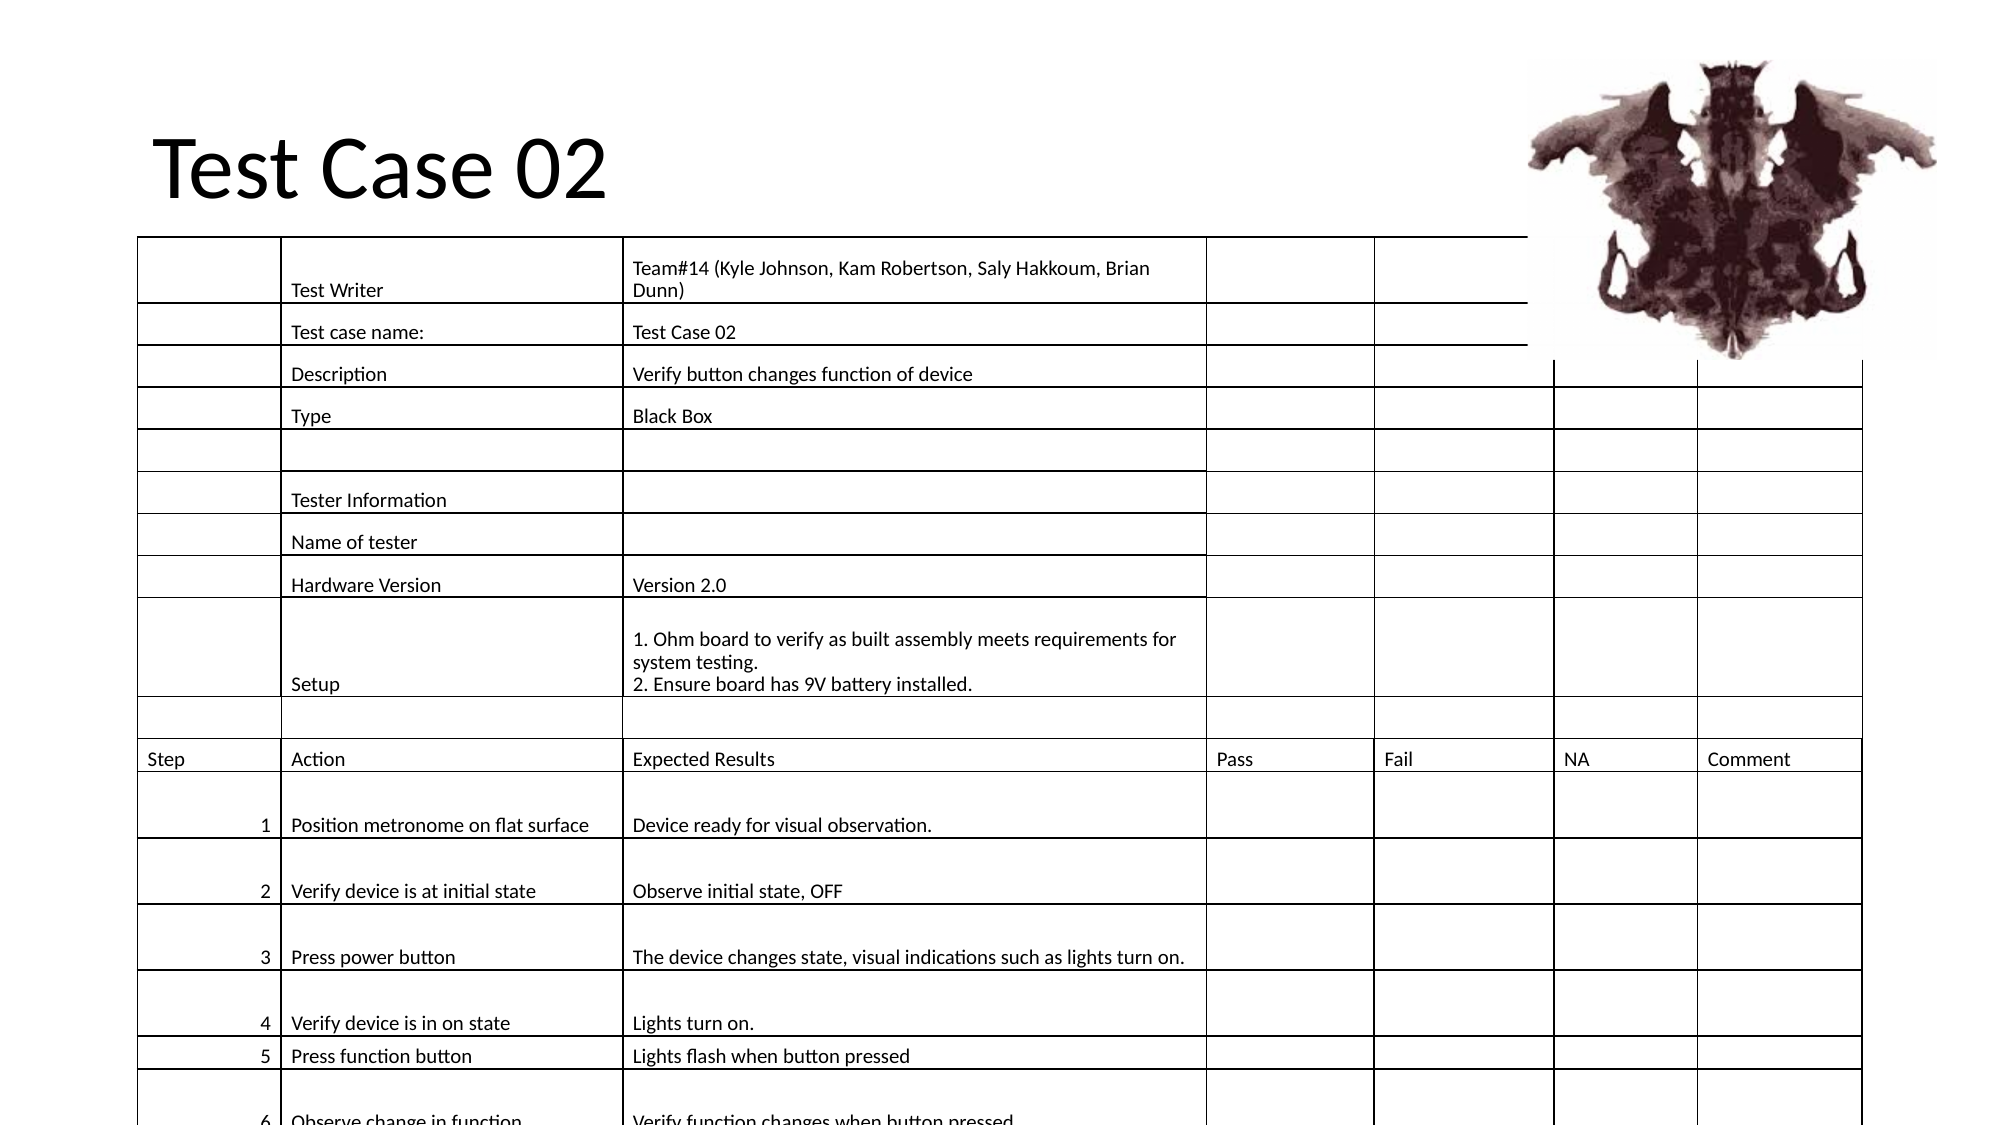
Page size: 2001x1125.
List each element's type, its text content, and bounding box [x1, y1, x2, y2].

table_cell [1555, 556, 1697, 597]
table_cell [1555, 772, 1697, 837]
table_cell Press function button [282, 1037, 622, 1068]
table_cell [1375, 556, 1553, 597]
table_cell [1207, 430, 1374, 471]
table_cell Test case name: [282, 304, 622, 344]
table_cell Test Case 02 [624, 304, 1206, 344]
table_cell [1207, 905, 1373, 969]
table_cell [1698, 430, 1862, 471]
table_cell [138, 430, 280, 471]
table_cell [1375, 772, 1553, 837]
table_cell 1. Ohm board to verify as built assembly meets requirements for system testing. 2. Ensure board has 9V battery installed. [624, 598, 1206, 696]
table_header [1207, 238, 1374, 302]
table_cell [1555, 472, 1697, 513]
table_cell [1698, 772, 1861, 837]
table_cell Type [282, 388, 622, 428]
table_cell [1375, 514, 1553, 555]
table_cell Version 2.0 [624, 556, 1206, 596]
table_cell Setup [282, 598, 622, 696]
table_cell [1207, 346, 1374, 386]
table_header Team#14 (Kyle Johnson, Kam Robertson, Saly Hakkoum, Brian Dunn) [624, 238, 1206, 302]
table_cell [1207, 388, 1374, 428]
table_cell Lights flash when button pressed [624, 1037, 1206, 1068]
table_cell [1207, 556, 1374, 597]
table_cell [624, 430, 1206, 470]
table_cell [1555, 971, 1697, 1035]
table_cell [1698, 388, 1862, 428]
table_cell [1555, 839, 1697, 903]
table_cell [1207, 971, 1373, 1035]
table_cell Name of tester [282, 514, 622, 554]
table_header [138, 238, 280, 302]
picture [1526, 59, 1937, 361]
table_cell [1698, 1037, 1861, 1068]
table_cell [1207, 598, 1374, 696]
table_cell Comment [1698, 739, 1861, 771]
table_cell [1555, 697, 1697, 738]
table_cell [1555, 1070, 1697, 1125]
table_header [1375, 238, 1521, 302]
table_cell Observe change in function [282, 1070, 622, 1125]
table_cell [1207, 1037, 1373, 1068]
table_cell [1698, 598, 1862, 696]
table_cell [1375, 905, 1553, 969]
table_cell 5 [138, 1037, 280, 1068]
table_cell [1207, 1070, 1373, 1125]
table_cell 2 [138, 839, 280, 903]
table_cell Lights turn on. [624, 971, 1206, 1035]
table_cell 4 [138, 971, 280, 1035]
table_cell [1375, 839, 1553, 903]
table_cell Action [282, 739, 622, 771]
table_header Test Writer [282, 238, 622, 302]
table_cell [138, 697, 281, 738]
table_cell 3 [138, 905, 280, 969]
table_cell [1698, 556, 1862, 597]
table_cell Press power button [282, 905, 622, 969]
table_cell [1698, 971, 1861, 1035]
table_cell [1375, 346, 1553, 386]
table_cell Description [282, 346, 622, 386]
table_cell [138, 472, 280, 513]
table_cell Verify function changes when button pressed [624, 1070, 1206, 1125]
table_cell NA [1555, 739, 1697, 771]
table_cell [1375, 430, 1553, 471]
table_cell [1555, 369, 1697, 386]
table_cell [1375, 598, 1553, 696]
table_cell [1698, 839, 1861, 903]
table_cell Observe initial state, OFF [624, 839, 1206, 903]
table_cell [1375, 304, 1521, 344]
table_cell [1555, 1037, 1697, 1068]
table_cell [624, 472, 1206, 512]
table_cell [1555, 514, 1697, 555]
table_cell [1698, 369, 1862, 386]
table_cell Verify device is in on state [282, 971, 622, 1035]
table_cell Device ready for visual observation. [624, 772, 1206, 837]
table_cell [1207, 304, 1374, 344]
table_cell [138, 346, 280, 386]
table_cell [1207, 839, 1373, 903]
table_cell 6 [138, 1070, 280, 1125]
title Test Case 02 [137, 59, 1525, 236]
table_cell [1207, 697, 1374, 738]
table_cell [1698, 905, 1861, 969]
table_cell Tester Information [282, 472, 622, 512]
table_cell [282, 697, 622, 738]
table_cell [1375, 388, 1553, 428]
table_cell [138, 514, 280, 555]
table_cell [1375, 971, 1553, 1035]
table_cell [138, 598, 280, 696]
table_cell Black Box [624, 388, 1206, 428]
table_cell 1 [138, 772, 280, 837]
table_cell [1555, 905, 1697, 969]
table_cell [623, 697, 1206, 738]
table_cell [138, 304, 280, 344]
table_cell Expected Results [624, 739, 1206, 771]
table_cell The device changes state, visual indications such as lights turn on. [624, 905, 1206, 969]
table_cell [1375, 472, 1553, 513]
table_cell [1555, 388, 1697, 428]
table_cell [138, 388, 280, 428]
table_cell [1698, 472, 1862, 513]
table_cell [1698, 697, 1862, 738]
table_cell [1375, 697, 1553, 738]
table_cell Hardware Version [282, 556, 622, 596]
table_cell Verify device is at initial state [282, 839, 622, 903]
table_cell [1375, 1037, 1553, 1068]
table_cell Fail [1375, 739, 1553, 771]
table_cell [1207, 514, 1374, 555]
table_cell Pass [1207, 739, 1373, 771]
table_cell [1207, 772, 1373, 837]
table_cell Position metronome on flat surface [282, 772, 622, 837]
table_cell Verify button changes function of device [624, 346, 1206, 386]
table_cell [624, 514, 1206, 554]
table_cell Step [138, 739, 280, 771]
table_cell [1698, 514, 1862, 555]
table_cell [1555, 430, 1697, 471]
table_cell [1375, 1070, 1553, 1125]
table_cell [1207, 472, 1374, 513]
table_cell [1698, 1070, 1861, 1125]
table_cell [138, 556, 280, 597]
table_cell [282, 430, 622, 470]
table_cell [1555, 598, 1697, 696]
